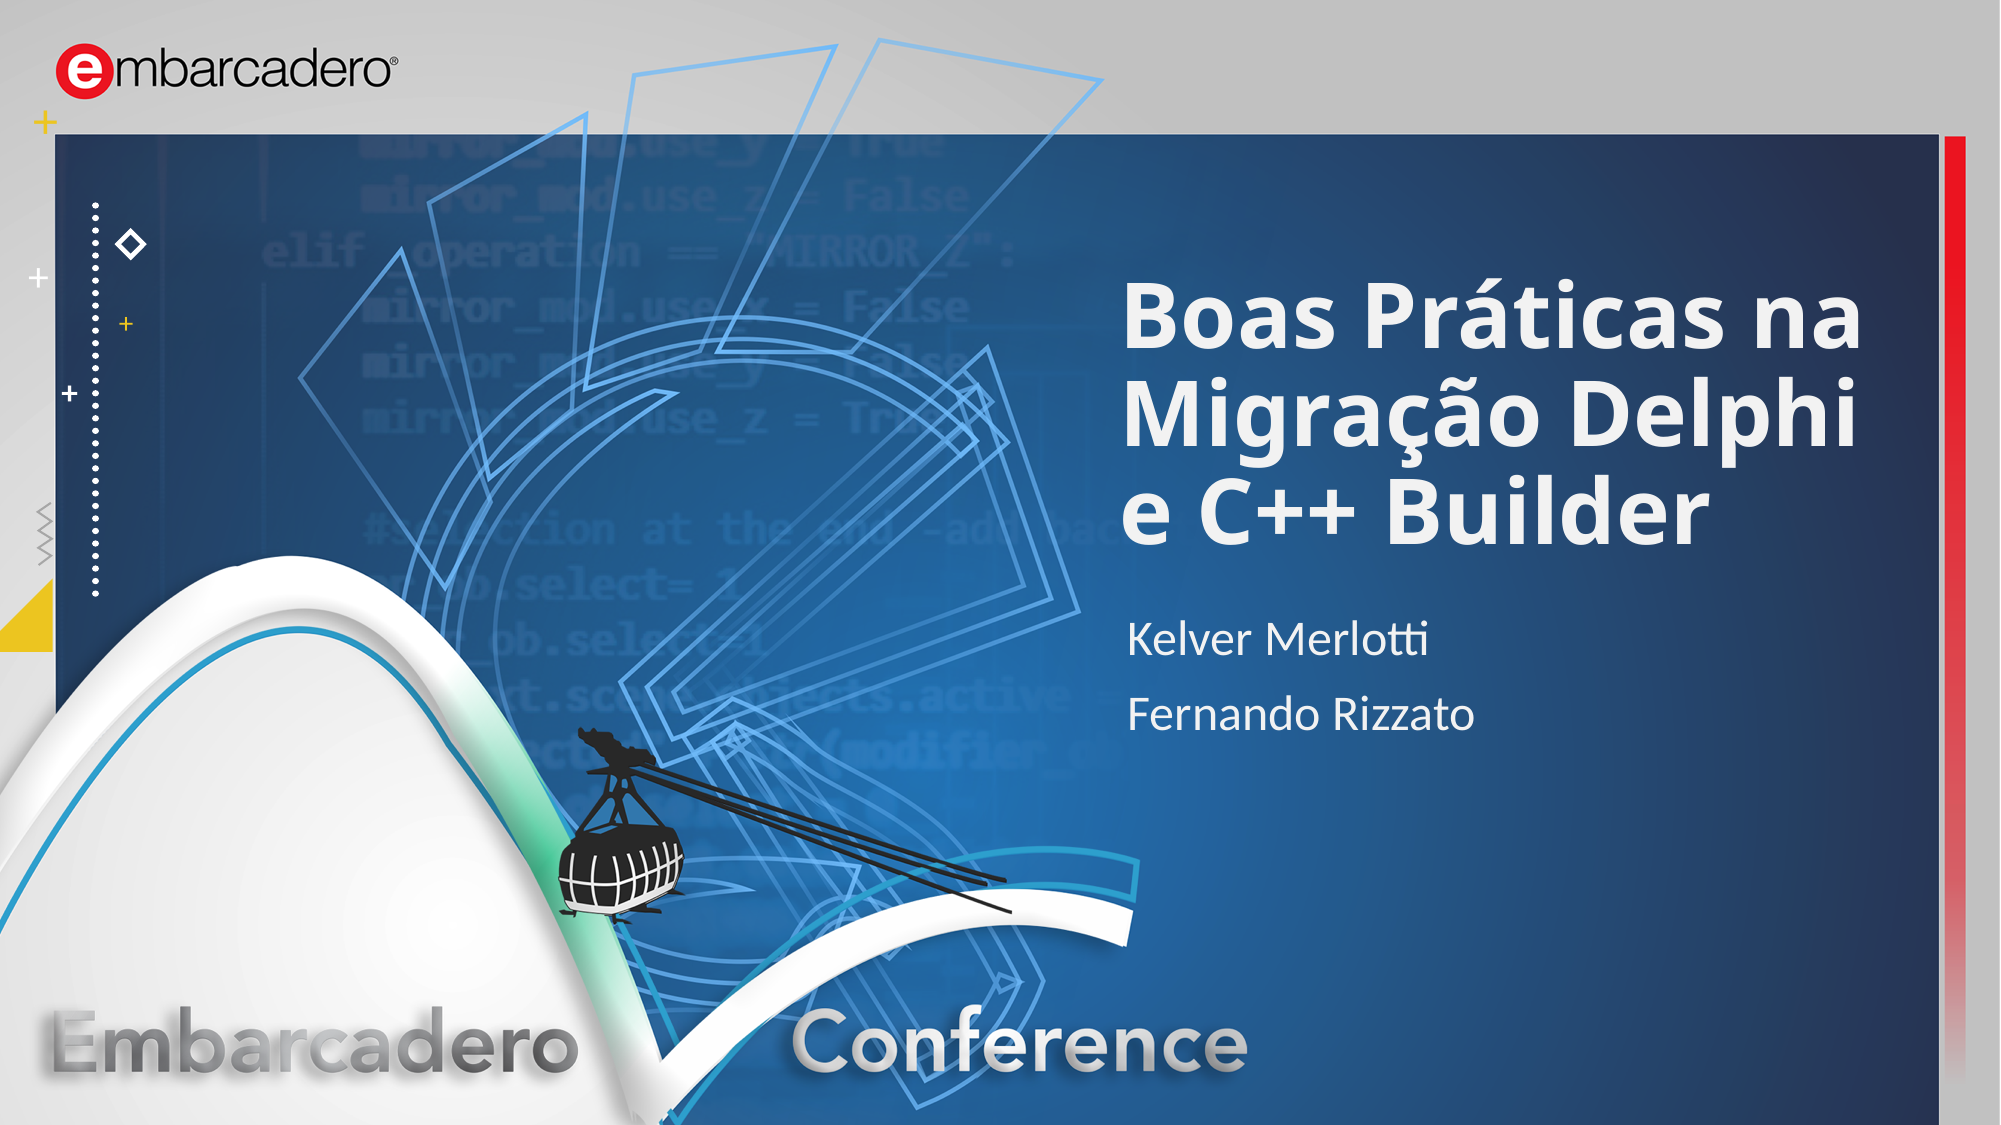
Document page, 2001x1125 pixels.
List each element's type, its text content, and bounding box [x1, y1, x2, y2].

picture [0, 0, 2000, 1125]
title Boas Práticas na Migração Delphi e C++ Builder [1104, 235, 1899, 572]
subtitle Kelver Merlotti Fernando Rizzato [1112, 604, 1899, 735]
